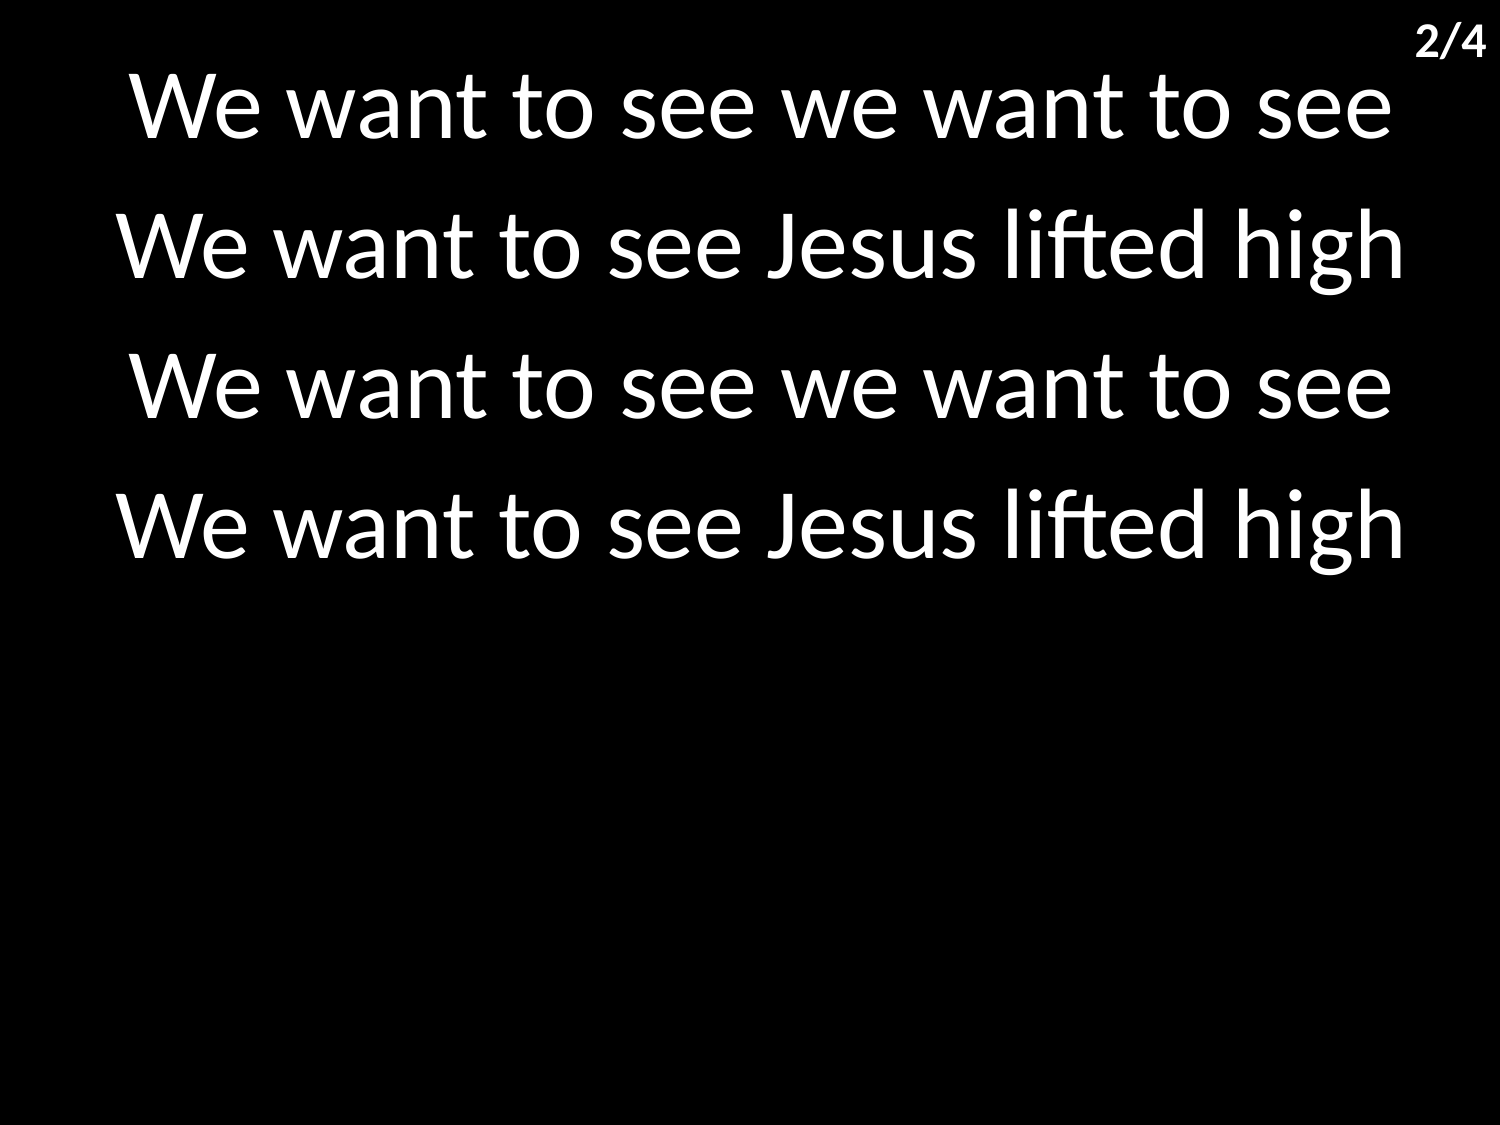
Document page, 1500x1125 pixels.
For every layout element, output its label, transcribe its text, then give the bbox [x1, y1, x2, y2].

text_box 2/4 [1399, 0, 1500, 75]
subtitle We want to see we want to see We want to see Jesus lifted high We want to see we want to see We want to see Jesus lifted high [53, 30, 1471, 1094]
